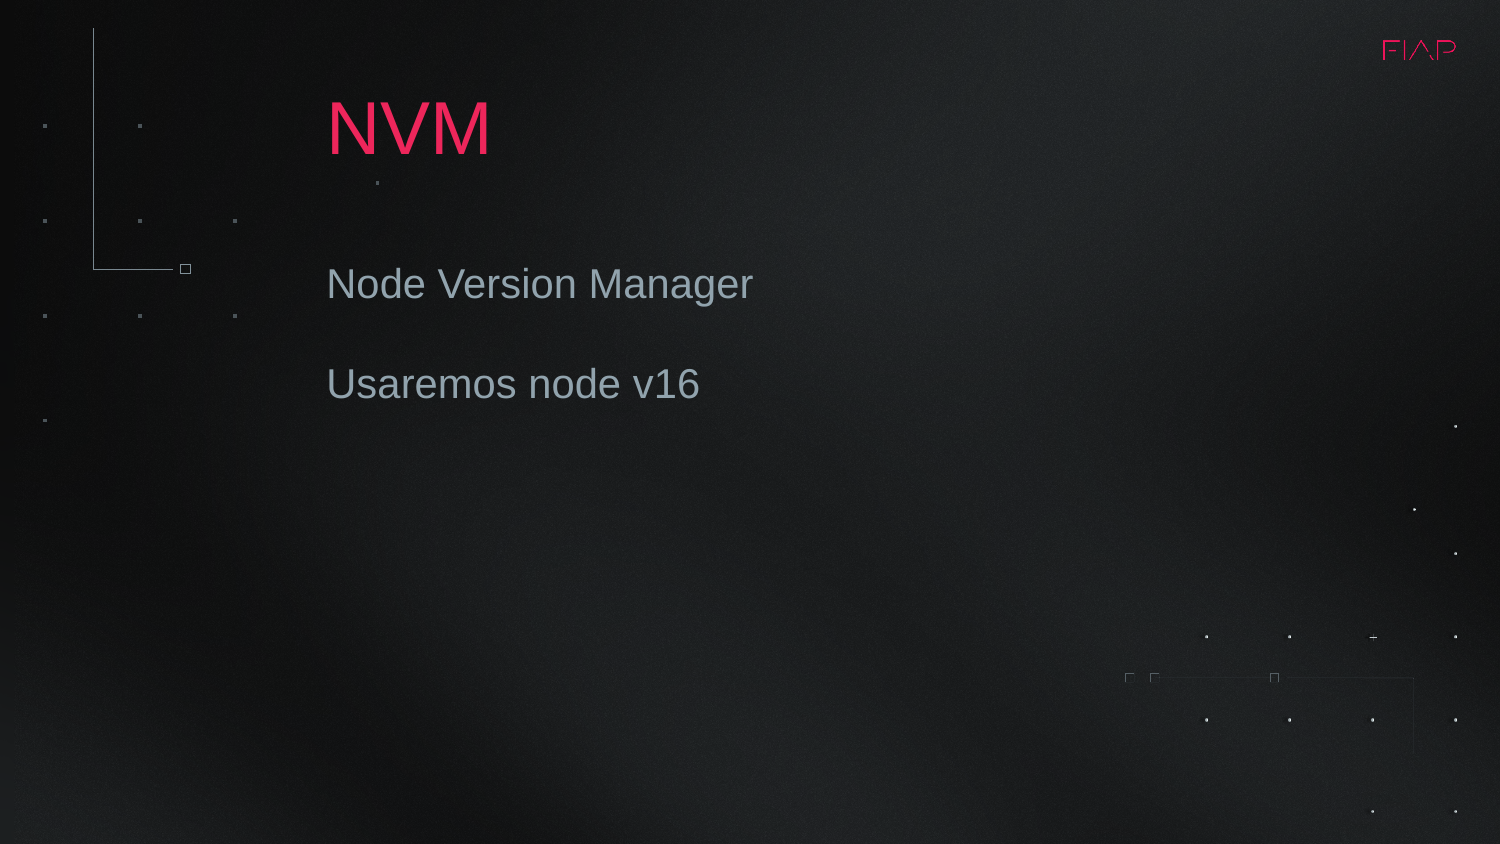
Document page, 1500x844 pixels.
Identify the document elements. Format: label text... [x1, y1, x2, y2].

text_box Node Version Manager Usaremos node v16 [383, 249, 1292, 415]
text_box NVM [383, 72, 1126, 177]
picture [0, 0, 1500, 844]
